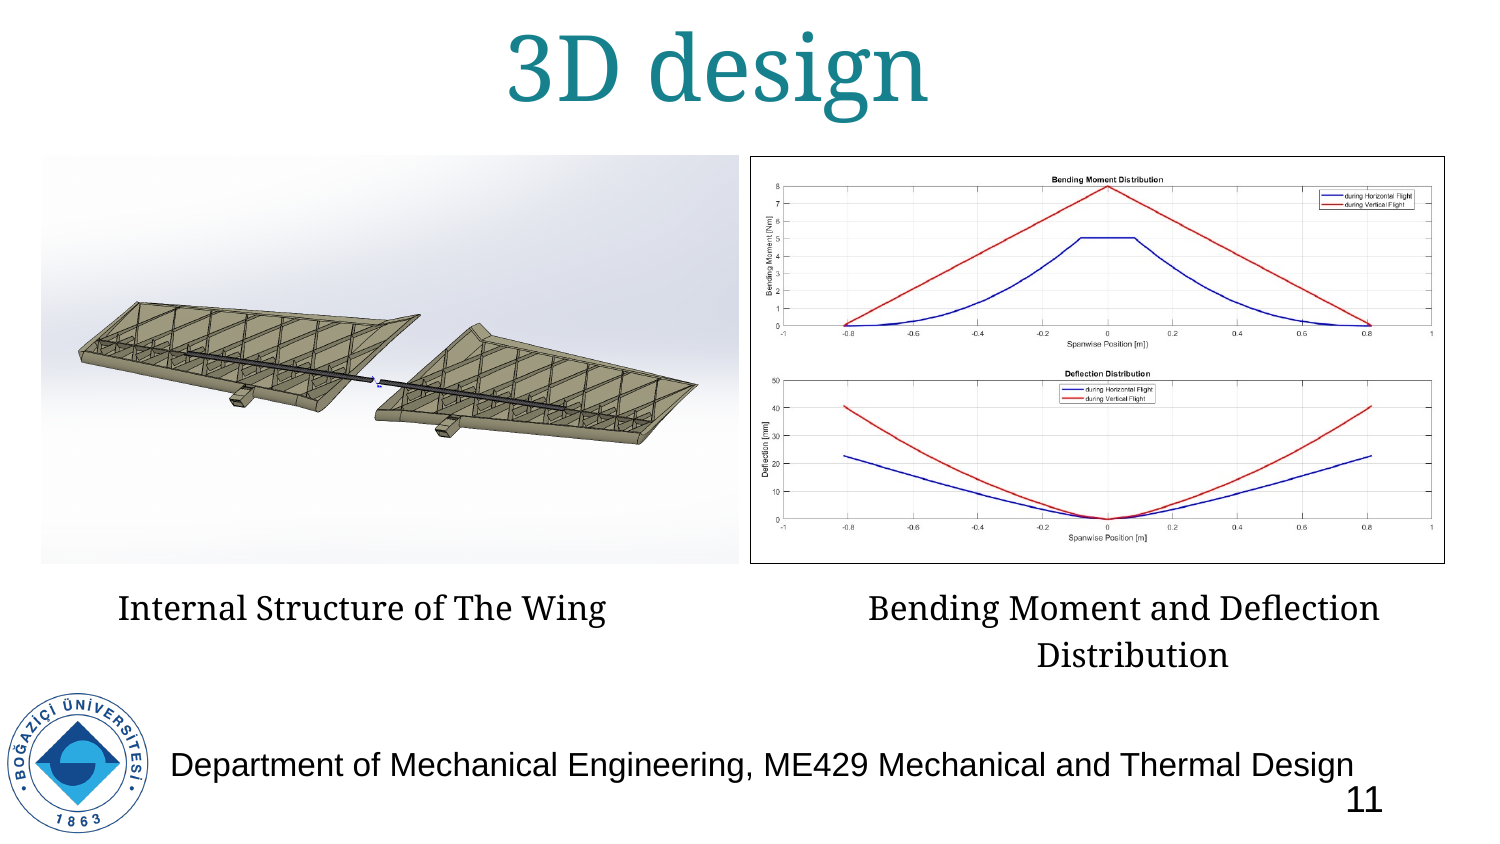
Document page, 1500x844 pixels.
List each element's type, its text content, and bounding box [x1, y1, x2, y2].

list Internal Structure of The Wing Bending Moment and Deflection Distribution [100, 587, 1459, 709]
list 3D design [183, 20, 1277, 159]
picture [749, 155, 1445, 564]
picture [41, 155, 739, 564]
picture [5, 693, 150, 834]
